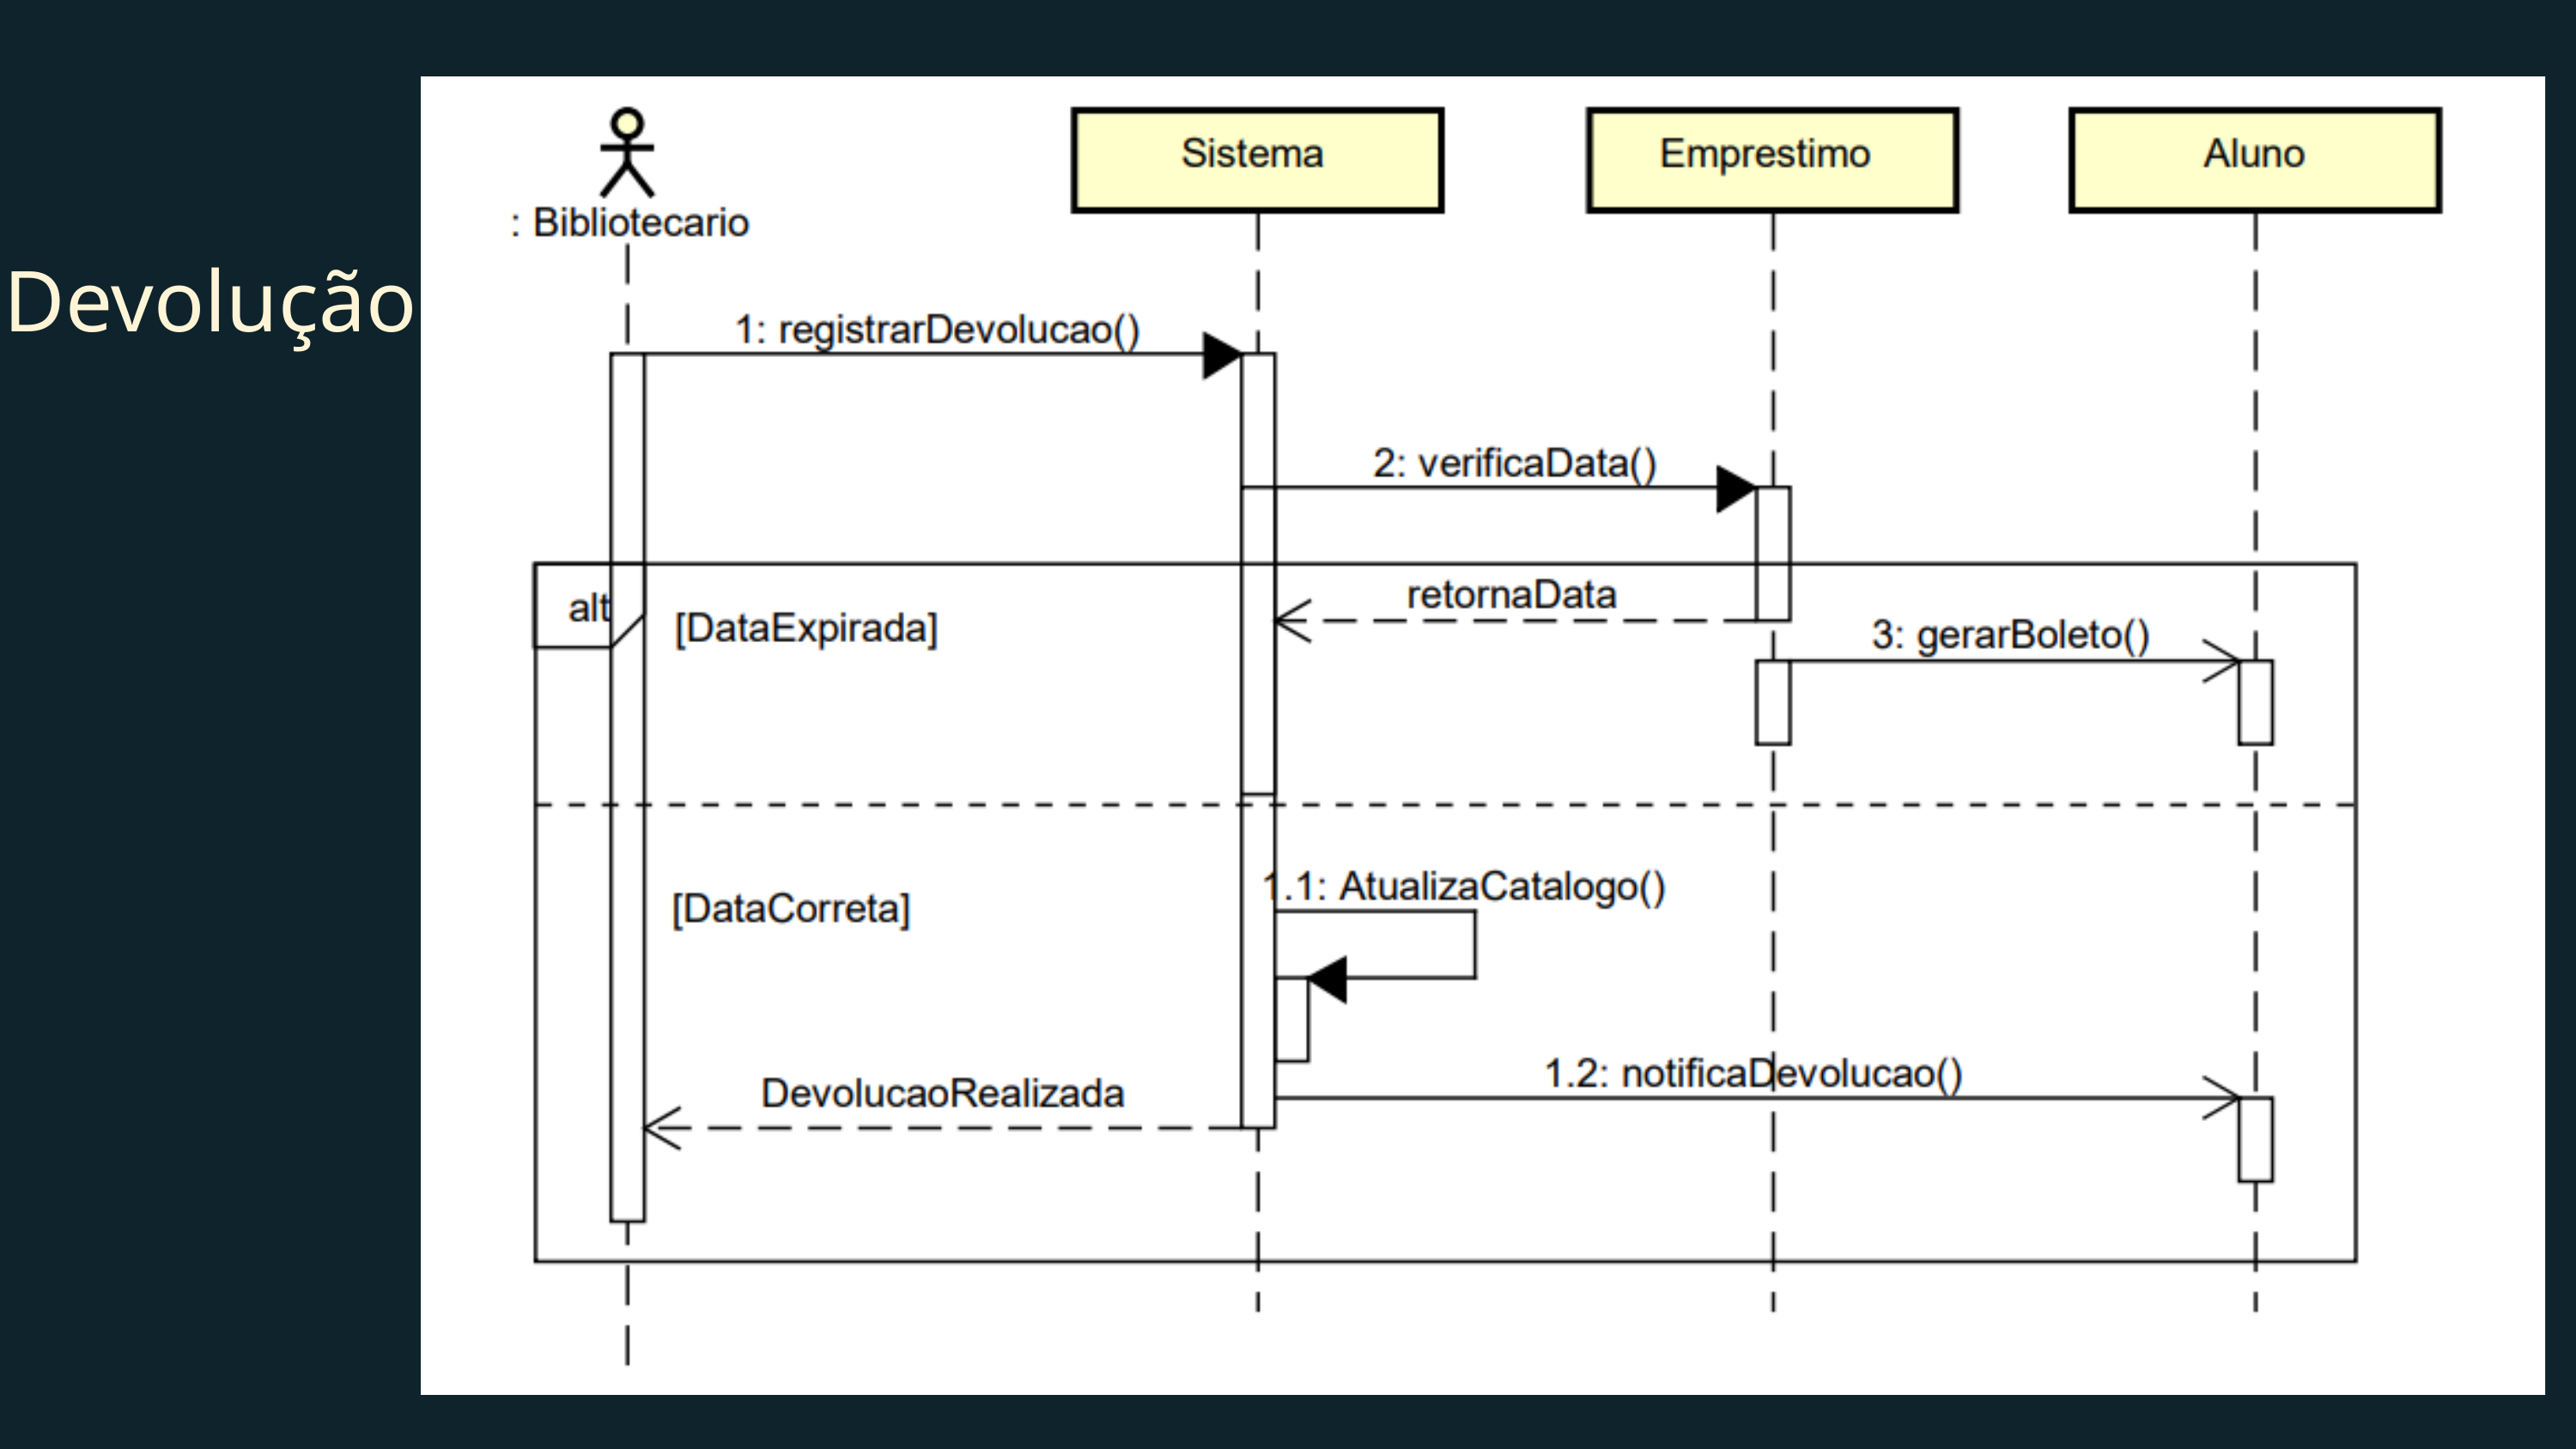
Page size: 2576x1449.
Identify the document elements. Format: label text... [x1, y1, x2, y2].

text_box Devolução [0, 264, 422, 349]
text_box [421, 76, 2546, 1396]
